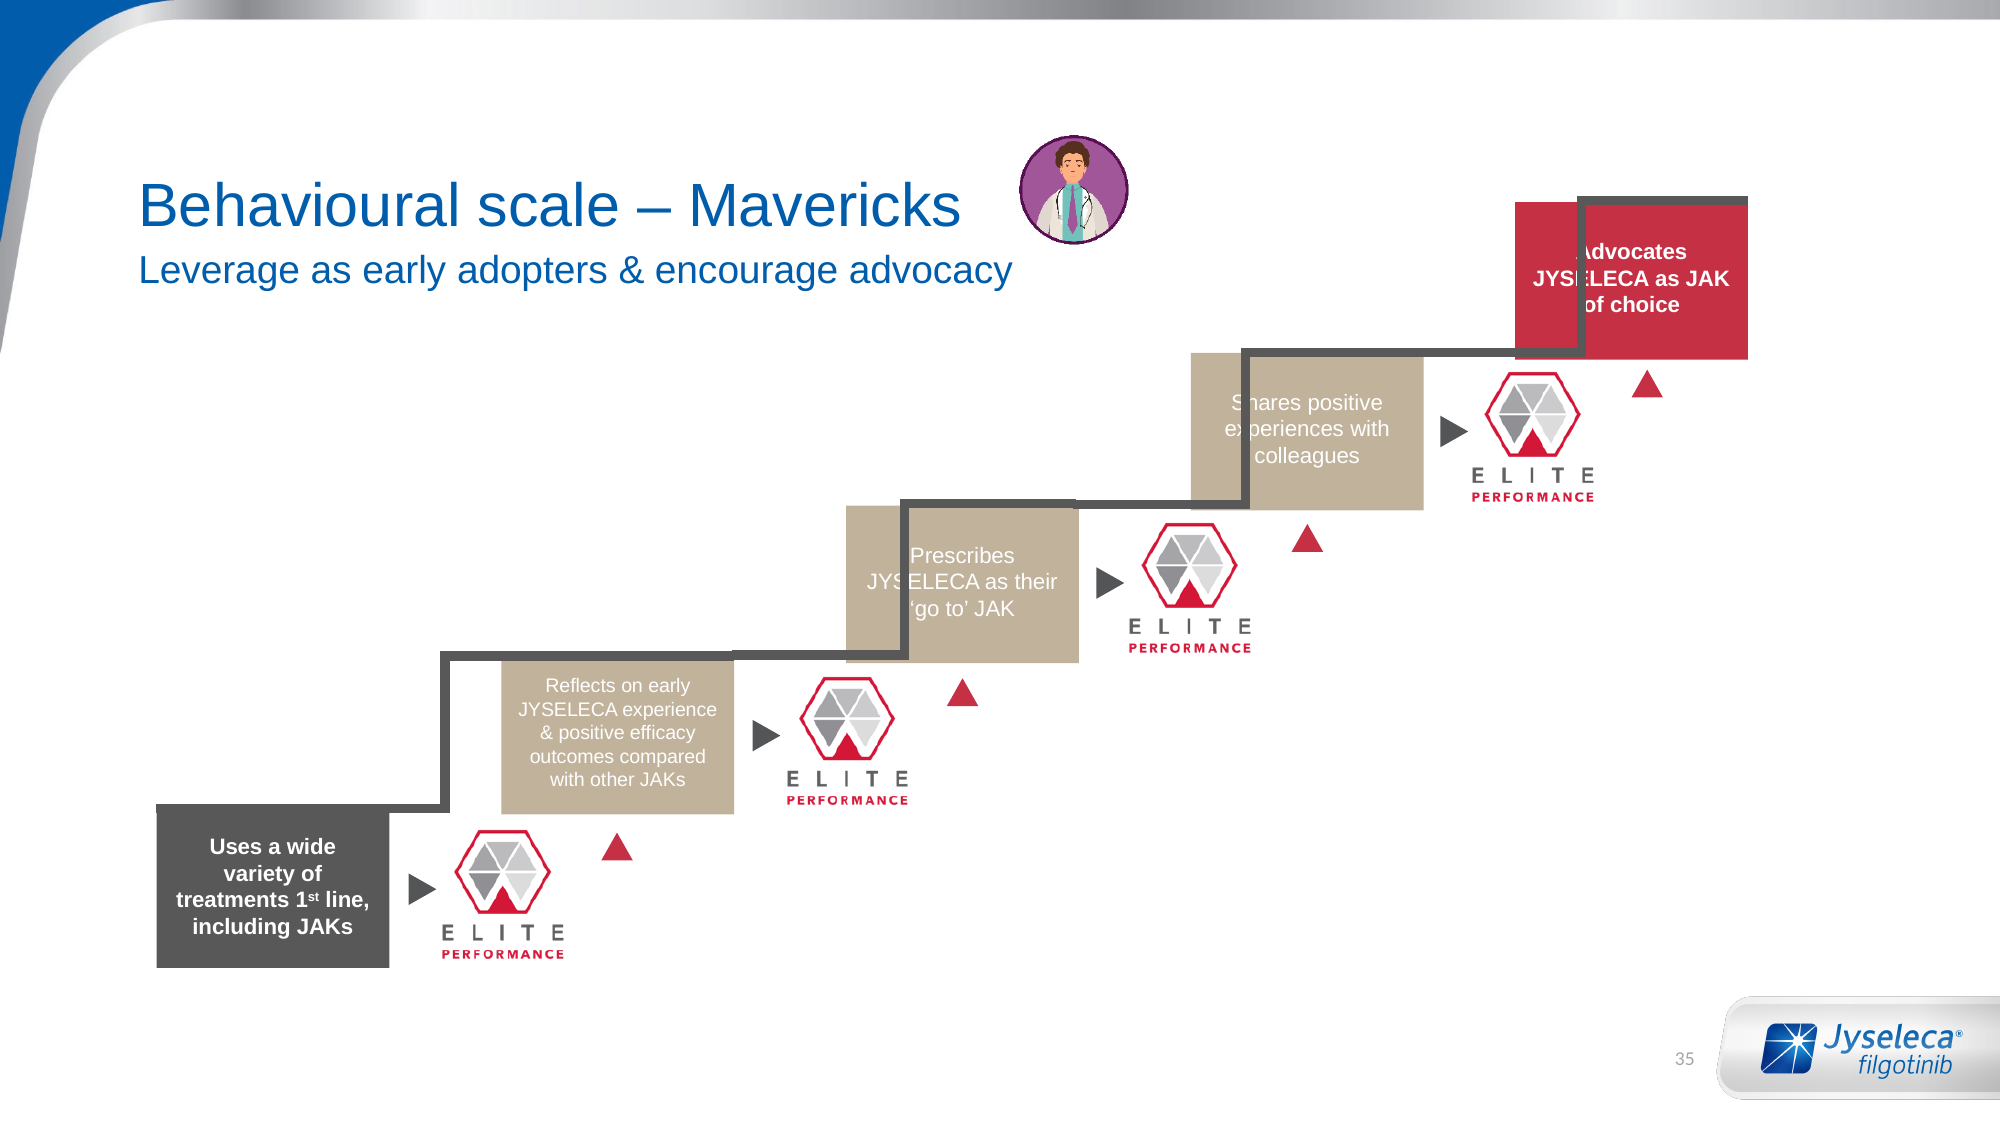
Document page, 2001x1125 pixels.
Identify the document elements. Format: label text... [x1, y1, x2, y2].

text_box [1073, 352, 1418, 505]
text_box Shares positive experiences with colleagues [1190, 357, 1424, 511]
text_box [1630, 368, 1664, 398]
slide_number 35 [1596, 1045, 1695, 1074]
text_box [600, 831, 634, 861]
text_box [408, 872, 438, 906]
text_box [1439, 414, 1470, 449]
text_box [1290, 522, 1325, 553]
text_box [1414, 200, 1748, 353]
text_box [945, 677, 980, 707]
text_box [732, 503, 1077, 656]
text_box Uses a wide variety of treatments 1st line, including JAKs [156, 813, 390, 968]
picture [0, 0, 2000, 1125]
text_box Prescribes JYSELECA as their ‘go to’ JAK [846, 509, 1079, 664]
title Behavioural scale – Mavericks Leverage as early adopters & encourage advocacy [138, 151, 1856, 292]
text_box [1095, 566, 1126, 600]
text_box Reflects on early JYSELECA experience & positive efficacy outcomes compared with other JAKs [501, 660, 735, 815]
text_box Advocates JYSELECA as JAK of choice [1515, 353, 1748, 360]
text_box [156, 656, 734, 809]
text_box [752, 718, 782, 753]
